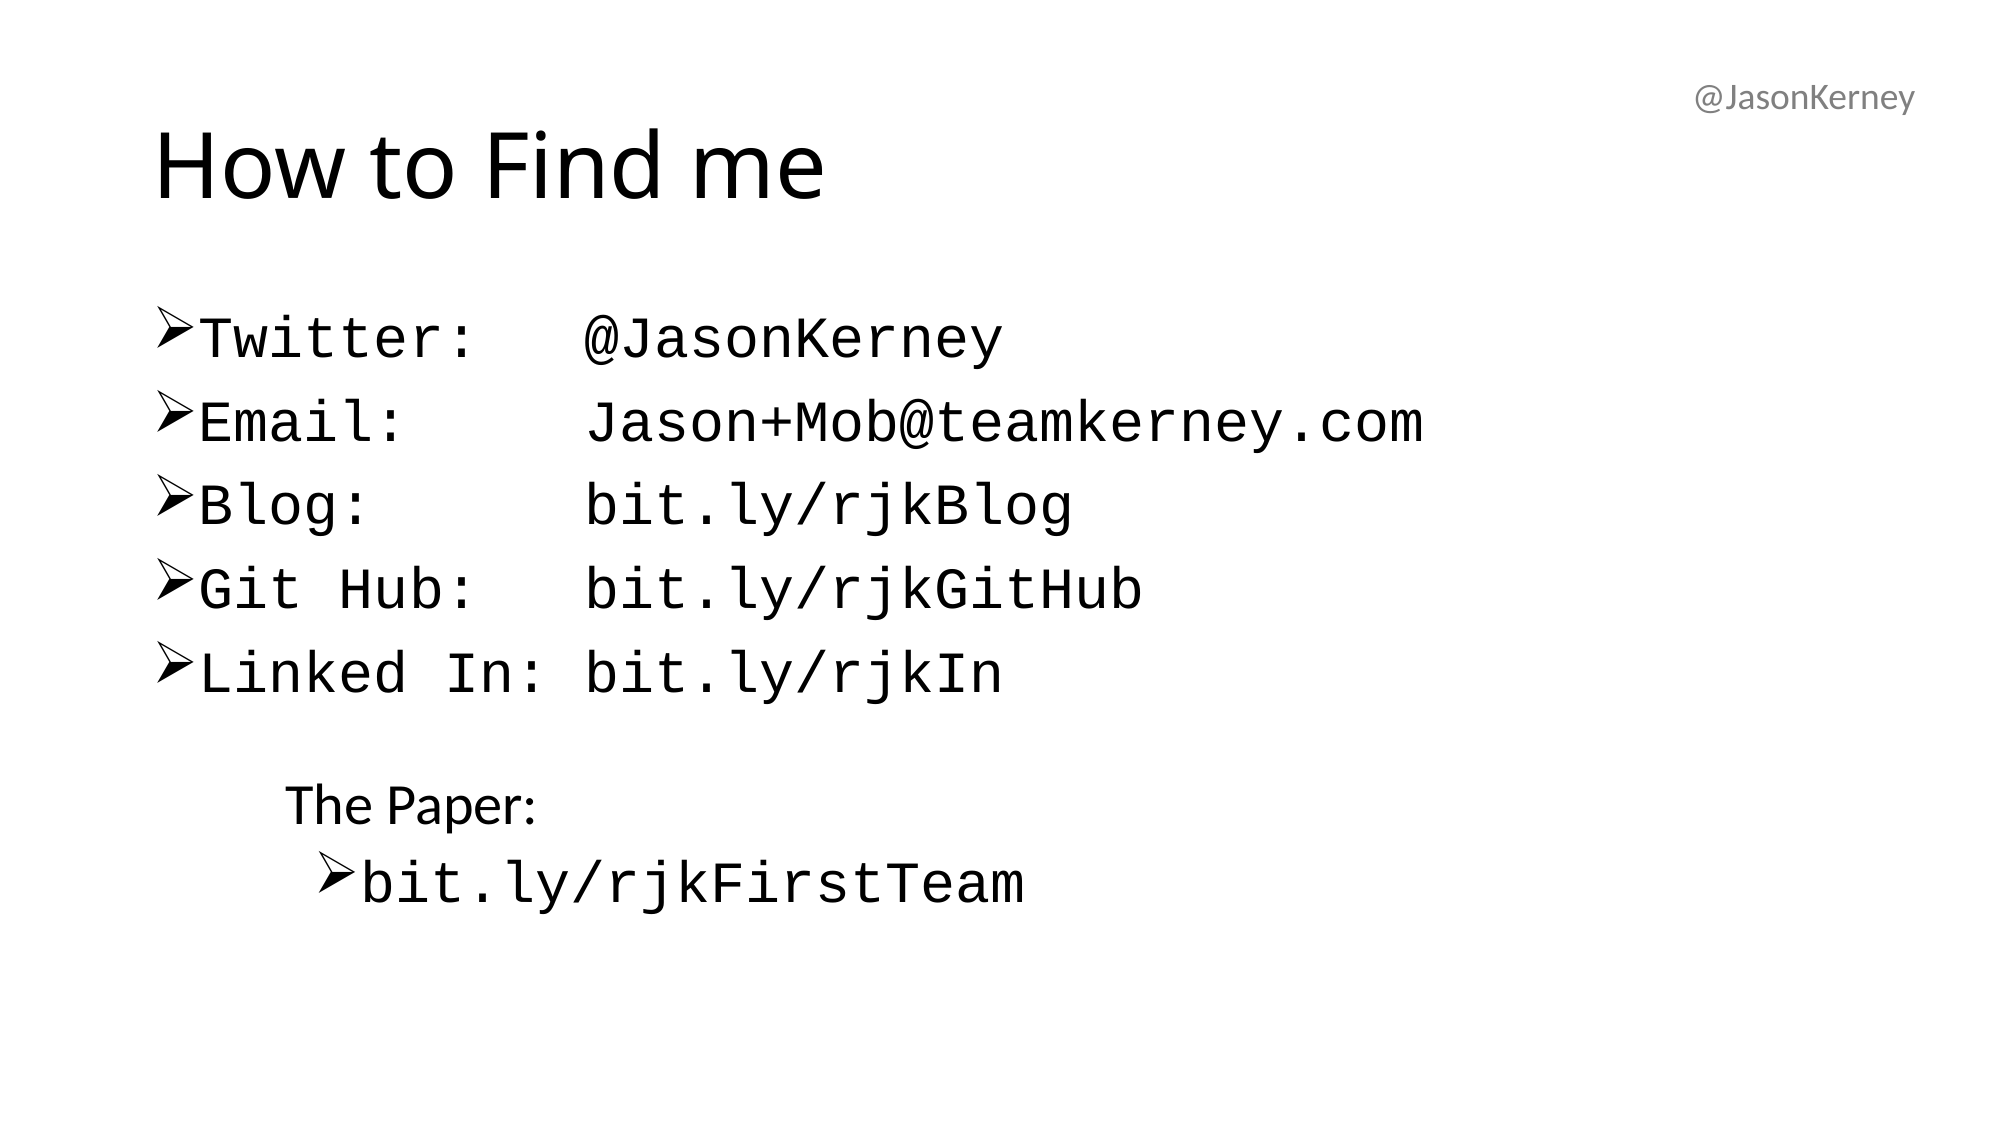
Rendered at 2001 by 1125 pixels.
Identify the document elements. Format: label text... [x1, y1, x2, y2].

text_box The Paper: [270, 759, 554, 844]
text_box bit.ly/rjkFirstTeam [299, 844, 1652, 923]
text_box @JasonKerney [1677, 64, 1931, 125]
list Twitter: @JasonKerney Email: Jason+Mob@teamkerney.com Blog: bit.ly/rjkBlog Git Hub: bit.ly/rjkGitHub Linked In: bit.ly/rjkIn [137, 299, 1863, 737]
title How to Find me [137, 59, 1863, 278]
